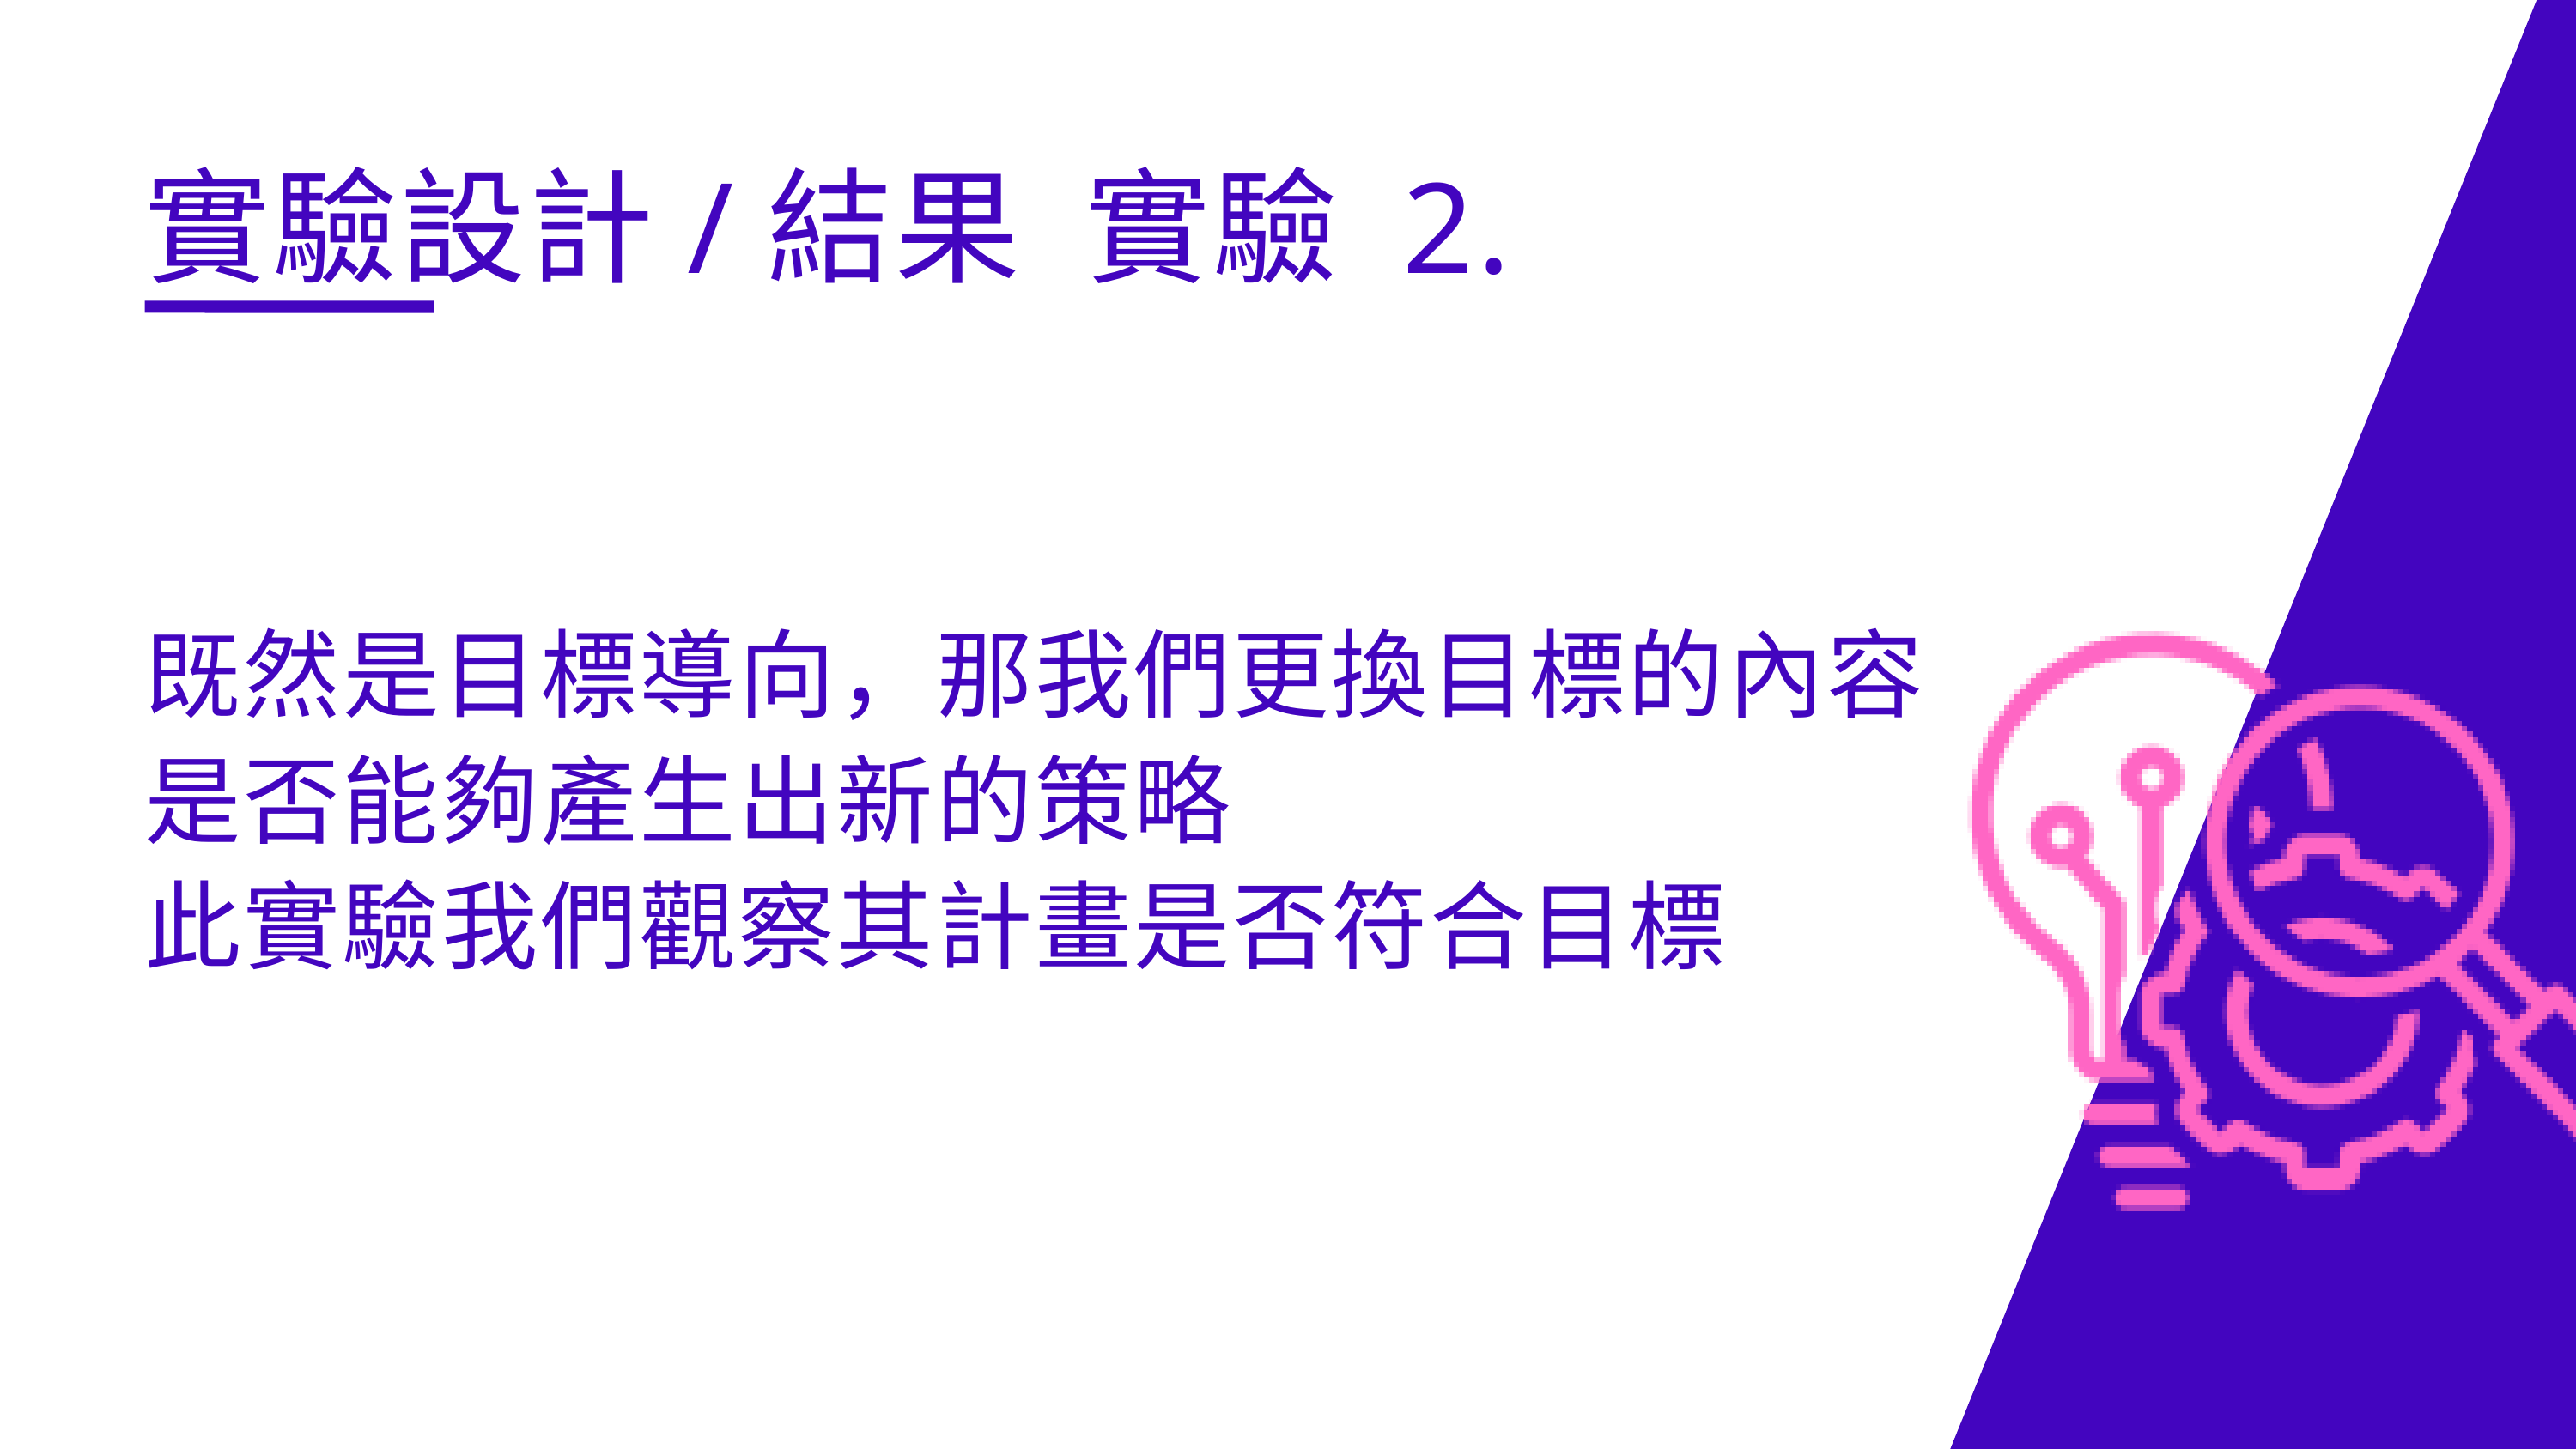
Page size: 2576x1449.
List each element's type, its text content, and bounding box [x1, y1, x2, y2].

text_box 既然是目標導向，那我們更換目標的內容是否能夠產生出新的策略 此實驗我們觀察其計畫是否符合目標 [144, 604, 1836, 981]
text_box 實驗設計/結果 實驗 2. [144, 135, 1546, 299]
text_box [1841, 0, 2576, 1449]
